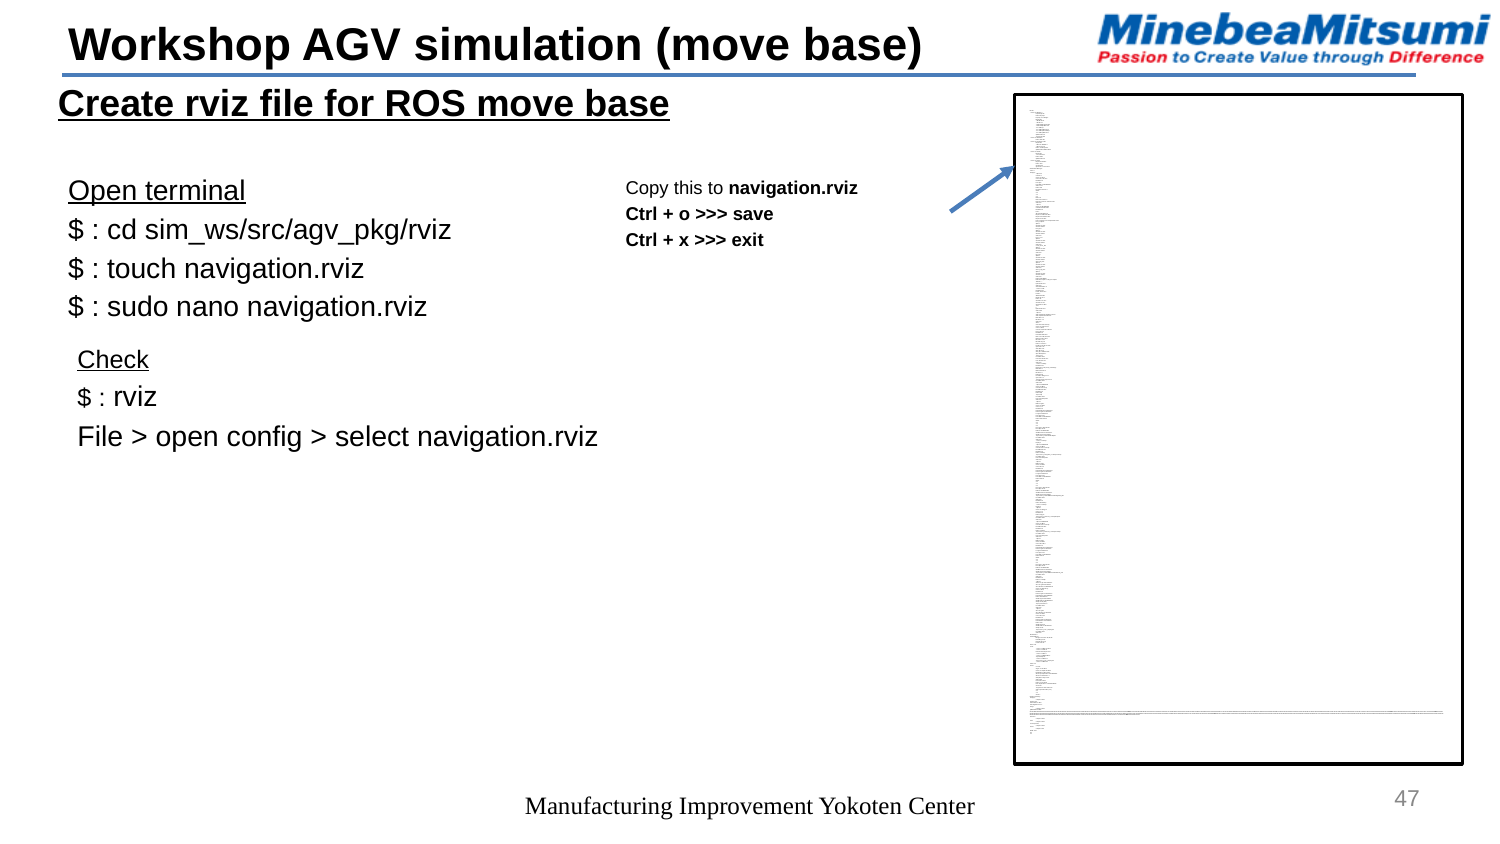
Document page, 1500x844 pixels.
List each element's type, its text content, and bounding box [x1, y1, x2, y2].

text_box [950, 165, 1016, 212]
text_box Check $ : rviz File > open config > select navigation.rviz [62, 323, 802, 468]
text_box Copy this to navigation.rviz Ctrl + o >>> save Ctrl + x >>> exit [610, 157, 951, 266]
text_box Open terminal $ : cd sim_ws/src/agv_pkg/rviz $ : touch navigation.rviz $ : sudo nano navigation.rviz [53, 152, 1014, 338]
text_box Create rviz file for ROS move base [42, 64, 976, 140]
text_box Panels: - Class: rviz/Displays Help Height: 78 Name: Displays Property Tree Widget: Expanded: - /TF1/Frames1 - /TF1/Tree1 - /Global Map1/Costmap1 - /Global Map1/Planner1 - /Local Map1 - /Local Map1/Polygon1 - /Local Map1/Costmap1 - /Local Map1/Planner1 Splitter Ratio: 0.5 Tree Height: 783 - Class: rviz/Selection Name: Selection - Class: rviz/Tool Properties Expanded: - /2D Pose Estimate1 - /2D Nav Goal1 Name: Tool Properties Splitter Ratio: 0.588679016 - Class: rviz/Views Expanded: - /Current View1 Name: Views Splitter Ratio: 0.5 - Class: rviz/Time Experimental: false Name: Time SyncMode: 0 SyncSource: LaserScan Visualization Manager: Class: "" Displays: - Alpha: 0.5 Cell Size: 1 Class: rviz/Grid Color: 160; 160; 164 Enabled: true Line Style: Line Width: 0.0299999993 Value: Lines Name: Grid Normal Cell Count: 0 Offset: X: 0 Y: 0 Z: 0 Plane: XY Plane Cell Count: 20 Reference Frame: <Fixed Frame> Value: true - Alpha: 1 Class: rviz/RobotModel Collision Enabled: false Enabled: true Links: All Links Enabled: true Expand Joint Details: false Expand Link Details: false Expand Tree: false Link Tree Style: Links in Alphabetic Order base_footprint: Alpha: 1 Show Axes: false Show Trail: false base_link: Alpha: 1 Show Axes: false Show Trail: false Value: true base_scan: Alpha: 1 Show Axes: false Show Trail: false Value: true caster_back_link: Alpha: 1 Show Axes: false Show Trail: false Value: true imu_link: Alpha: 1 Show Axes: false Show Trail: false wheel_left_link: Alpha: 1 Show Axes: false Show Trail: false Value: true wheel_right_link: Alpha: 1 Show Axes: false Show Trail: false Value: true Name: RobotModel Robot Description: robot_description TF Prefix: "" Update Interval: 0 Value: true Visual Enabled: true - Class: rviz/TF Enabled: false Frame Timeout: 15 Frames: All Enabled: false Marker Scale: 1 Name: TF Show Arrows: true Show Axes: true Show Names: false Tree: {} Update Interval: 0 Value: false - Alpha: 1 Autocompute Intensity Bounds: true Autocompute Value Bounds: Max Value: 10 Min Value: -10 Value: true Axis: Z Channel Name: intensity Class: rviz/LaserScan Color: 0; 255; 0 Color Transformer: FlatColor Decay Time: 0 Enabled: true Invert Rainbow: false Max Color: 255; 255; 255 Max Intensity: 13069 Min Color: 0; 0; 0 Min Intensity: 28 Name: LaserScan Position Transformer: XYZ Queue Size: 10 Selectable: true Size (Pixels): 3 Size (m): 0.0300000012 Style: Flat Squares Topic: /scan Unreliable: false Use Fixed Frame: true Use rainbow: true Value: true - Class: rviz/Image Enabled: false Image Topic: /raspicam_node/image Max Value: 1 Median window: 5 Min Value: 0 Name: Image Normalize Range: true Queue Size: 2 Transport Hint: compressed Unreliable: false Value: false - Alpha: 0.699999988 Class: rviz/Map Color Scheme: map Draw Behind: false Enabled: true Name: Map Topic: /map Unreliable: false Use Timestamp: false Value: true - Alpha: 1 Buffer Length: 1 Class: rviz/Path Color: 0; 0; 0 Enabled: true Head Diameter: 0.300000012 Head Length: 0.200000003 Length: 0.300000012 Line Style: Lines Line Width: 0.0299999993 Name: Planner Plan Offset: X: 0 Y: 0 Z: 0 Pose Color: 255; 85; 255 Pose Style: None Radius: 0.0299999993 Shaft Diameter: 0.100000001 Shaft Length: 0.100000001 Topic: /move_base/NavfnROS/plan Unreliable: false Value: true - Class: rviz/Group Displays: - Alpha: 0.699999988 Class: rviz/Map Color Scheme: costmap Draw Behind: true Enabled: true Name: Costmap Topic: /move_base/global_costmap/costmap Unreliable: false Use Timestamp: false Value: true - Alpha: 1 Buffer Length: 1 Class: rviz/Path Color: 255; 0; 0 Enabled: true Head Diameter: 0.300000012 Head Length: 0.200000003 Length: 0.300000012 Line Style: Lines Line Width: 0.0299999993 Name: Planner Offset: X: 0 Y: 0 Z: 0 Pose Color: 255; 85; 255 Pose Style: None Radius: 0.0299999993 Shaft Diameter: 0.100000001 Shaft Length: 0.100000001 Topic: /move_base/DWAPlannerROS/global_plan Unreliable: false Value: true Enabled: true Name: Global Map - Class: rviz/Group Displays: - Alpha: 1 Class: rviz/Polygon Color: 0; 0; 0 Enabled: true Name: Polygon Topic: /move_base/local_costmap/footprint Unreliable: false Value: true - Alpha: 0.699999988 Class: rviz/Map Color Scheme: costmap Draw Behind: false Enabled: true Name: Costmap Topic: /move_base/local_costmap/costmap Unreliable: false Use Timestamp: false Value: true - Alpha: 1 Buffer Length: 1 Class: rviz/Path Color: 255; 255; 0 Enabled: true Head Diameter: 0.300000012 Head Length: 0.200000003 Length: 0.300000012 Line Style: Lines Line Width: 0.0299999993 Name: Planner Offset: X: 0 Y: 0 Z: 0 Pose Color: 255; 85; 255 Pose Style: None Radius: 0.0299999993 Shaft Diameter: 0.100000001 Shaft Length: 0.100000001 Topic: /move_base/DWAPlannerROS/local_plan Unreliable: false Value: true Enabled: true Name: Local Map - Alpha: 1 Arrow Length: 0.0500000007 Axes Length: 0.300000012 Axes Radius: 0.00999999978 Class: rviz/PoseArray Color: 0; 192; 0 Enabled: true Head Length: 0.0700000003 Head Radius: 0.0299999993 Name: Amcl Particles Shaft Length: 0.230000004 Shaft Radius: 0.00999999978 Shape: Arrow (Flat) Topic: /particlecloud Unreliable: false Value: true - Alpha: 1 Axes Length: 1 Axes Radius: 0.100000001 Class: rviz/Pose Color: 255; 25; 0 Enabled: true Head Length: 0.300000012 Head Radius: 0.100000001 Name: Goal Shaft Length: 0.5 Shaft Radius: 0.0500000007 Shape: Arrow Topic: /move_base_simple/goal Unreliable: false Value: true Enabled: true Global Options: Background Color: 48; 48; 48 Default Light: true Fixed Frame: map Frame Rate: 30 Name: root Tools: - Class: rviz/MoveCamera - Class: rviz/Interact Hide Inactive Objects: true - Class: rviz/Select - Class: rviz/SetInitialPose Topic: /initialpose - Class: rviz/SetGoal Topic: /move_base_simple/goal - Class: rviz/Measure Value: true Views: Current: Angle: -1.57079637 Class: rviz/TopDownOrtho Enable Stereo Rendering: Stereo Eye Separation: 0.0599999987 Stereo Focal Distance: 1 Swap Stereo Eyes: false Value: false Invert Z Axis: false Name: Current View Near Clip Distance: 0.00999999978 Scale: 100 Target Frame: <Fixed Frame> Value: TopDownOrtho (rviz) X: 0 Y: 0 Saved: ~ Window Geometry: Displays: collapsed: false Height: 1027 Hide Left Dock: false Hide Right Dock: true Image: collapsed: false QMainWindow State: 000000ff00000000fd00000004000000000000016a000003a0fc0200000007fb0000001200530065006c0065006300740069006f006e00000001e10000009b0000006600fffffffb0000001e0054006f006f006c002000500072006f007000650072007400690065007302000001ed000001df00000185000000a3fb000000120056006900650077007300200054006f006f02000001df000002110000018500000122fb000000200054006f006f006c002000500072006f0070006500720074006900650073003203000002880000011d000002210000017afb000000100044006900730070006c0061007900730100000043000003a0000000df00fffffffb0000000a0049006d0061006700650000000317000000cc0000001800fffffffb0000000a0049006d0061006700650000000330000000ce0000000000000000000000010000010f000003a0fc0200000003fb0000001e0054006f006f006c002000500072006f00700065007200740069006500730100000041000000780000000000000000fb0000000a005600690065007700730000000043000003a0000000b800fffffffb0000001200530065006c0065006300740069006f006e010000025a000000b200000000000000000000000200000490000000a9fc0100000001fb0000000a00560069006500770073030000004e00000080000002e10000019700000003000004a00000003efc0100000002fb0000000800540069006d00650000000000000004a00000022400fffffffb0000000800540069006d006501000000000000045000000000000000000000038f000003a000000004000000040000000800000008fc0000000100000002000000010000000a0054006f006f006c00730100000000ffffffff0000000000000000 Selection: collapsed: false Time: collapsed: false Tool Properties: collapsed: false Views: collapsed: true Width: 1279 X: 0 Y: 0 [1014, 94, 1463, 764]
text_box Workshop AGV simulation (move base) [53, 0, 1015, 85]
picture [1095, 1, 1498, 68]
footer Manufacturing Improvement Yokoten Center [461, 782, 1039, 827]
slide_number 47 [1083, 774, 1434, 820]
